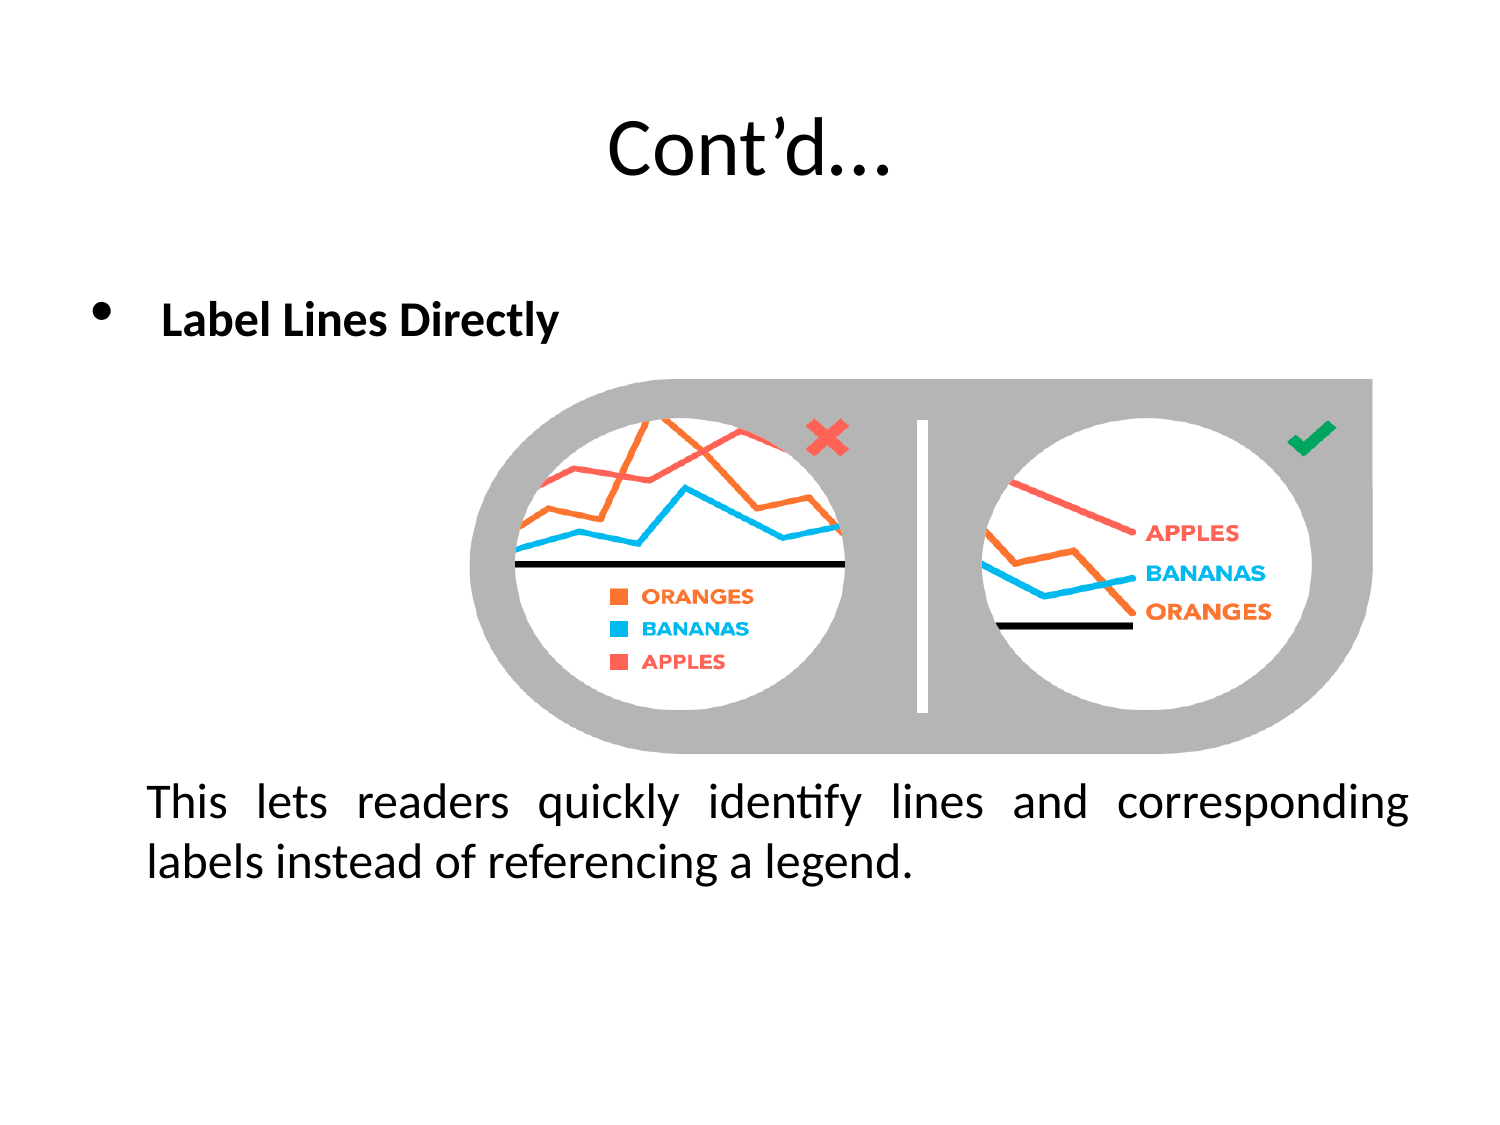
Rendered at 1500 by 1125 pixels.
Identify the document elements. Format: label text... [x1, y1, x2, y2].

picture [462, 362, 1388, 763]
list Label Lines Directly This lets readers quickly identify lines and corresponding labels instead of referencing a legend. [75, 262, 1425, 1100]
title Cont’d… [75, 45, 1425, 233]
